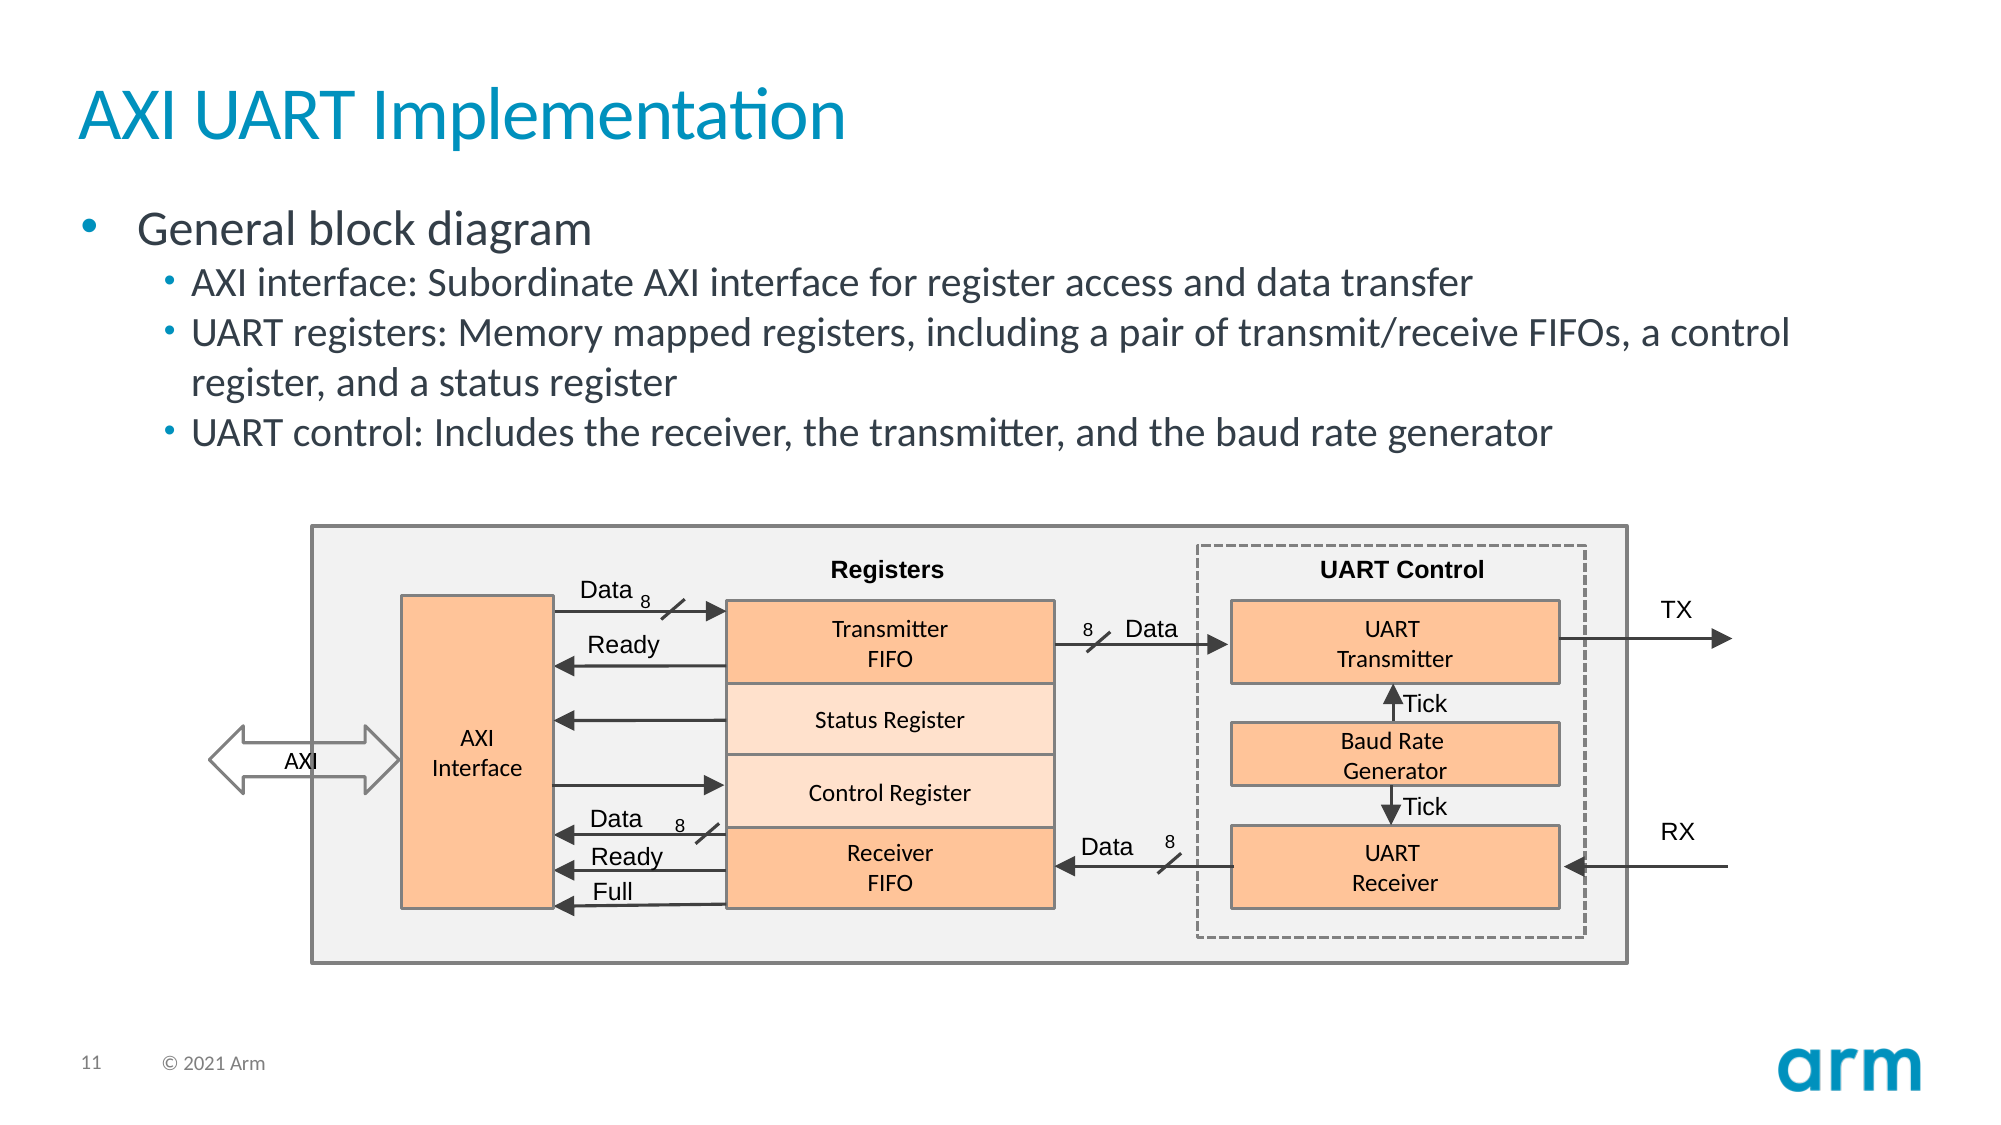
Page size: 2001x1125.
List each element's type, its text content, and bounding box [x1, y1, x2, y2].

title AXI UART Implementation [78, 78, 1922, 186]
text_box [209, 526, 1733, 963]
picture [1777, 1047, 1922, 1093]
list General block diagram AXI interface: Subordinate AXI interface for register access and data transfer UART registers: Memory mapped registers, including a pair of transmit/receive FIFOs, a control register, and a status register UART control: Includes the receiver, the transmitter, and the baud rate generator [80, 195, 1915, 866]
